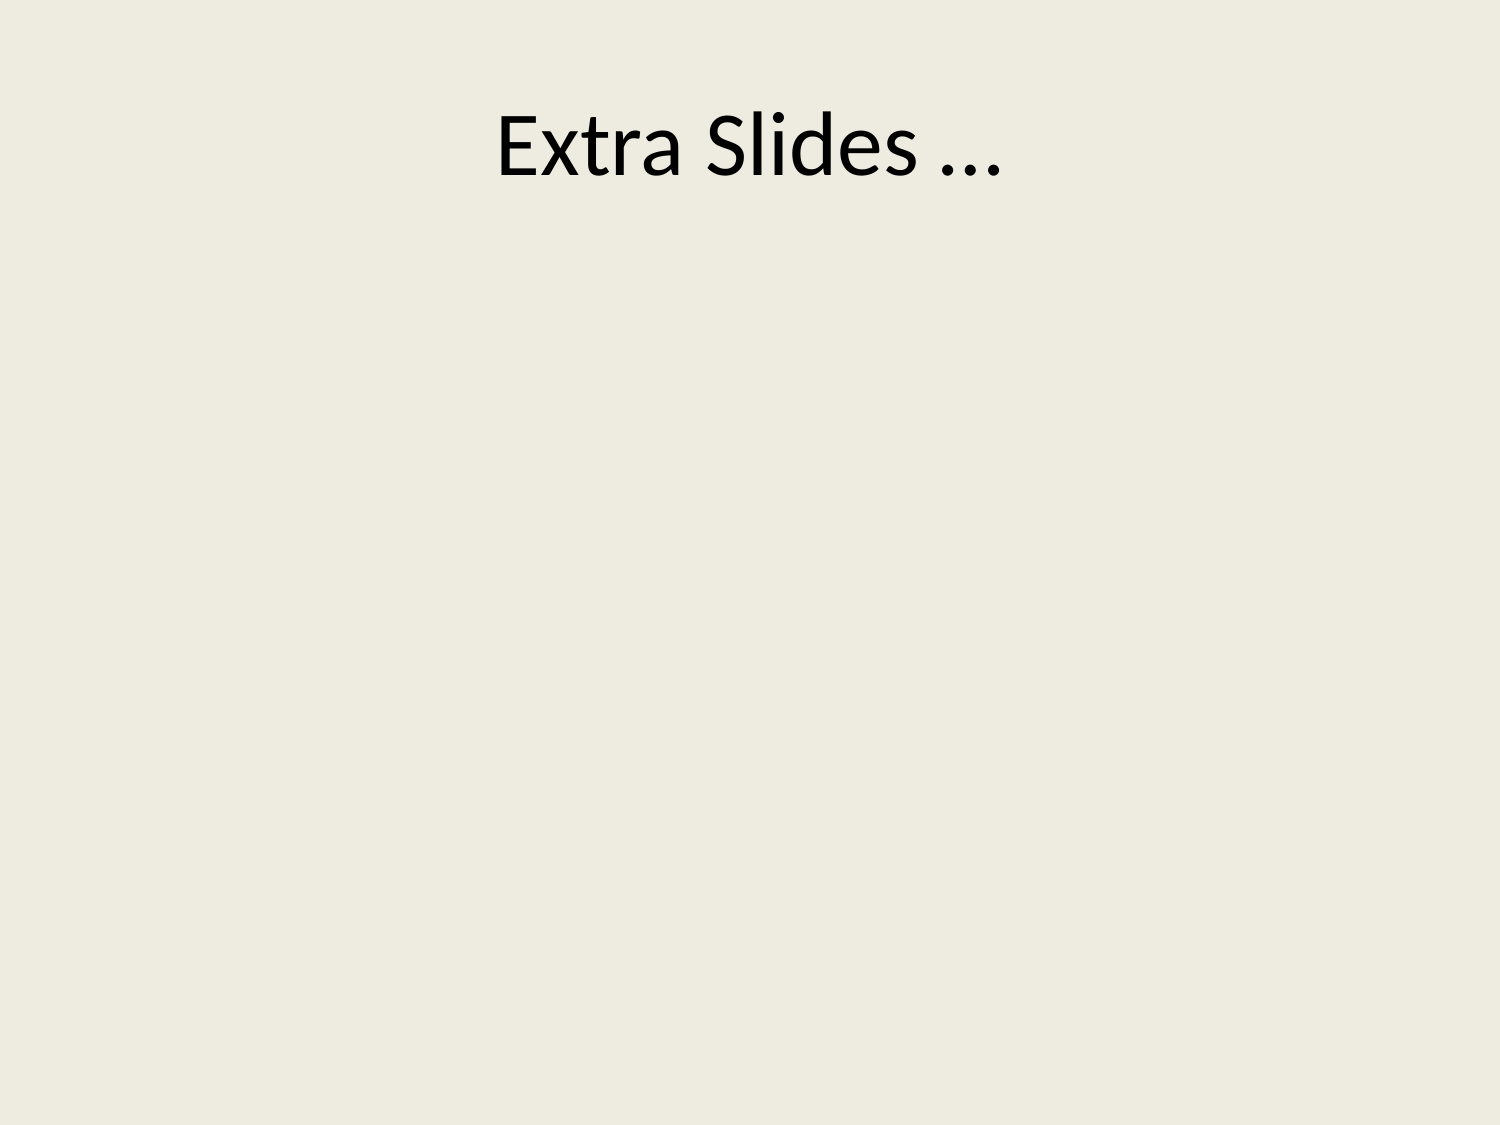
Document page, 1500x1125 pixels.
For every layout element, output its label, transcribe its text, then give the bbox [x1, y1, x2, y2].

title Extra Slides … [75, 45, 1425, 233]
